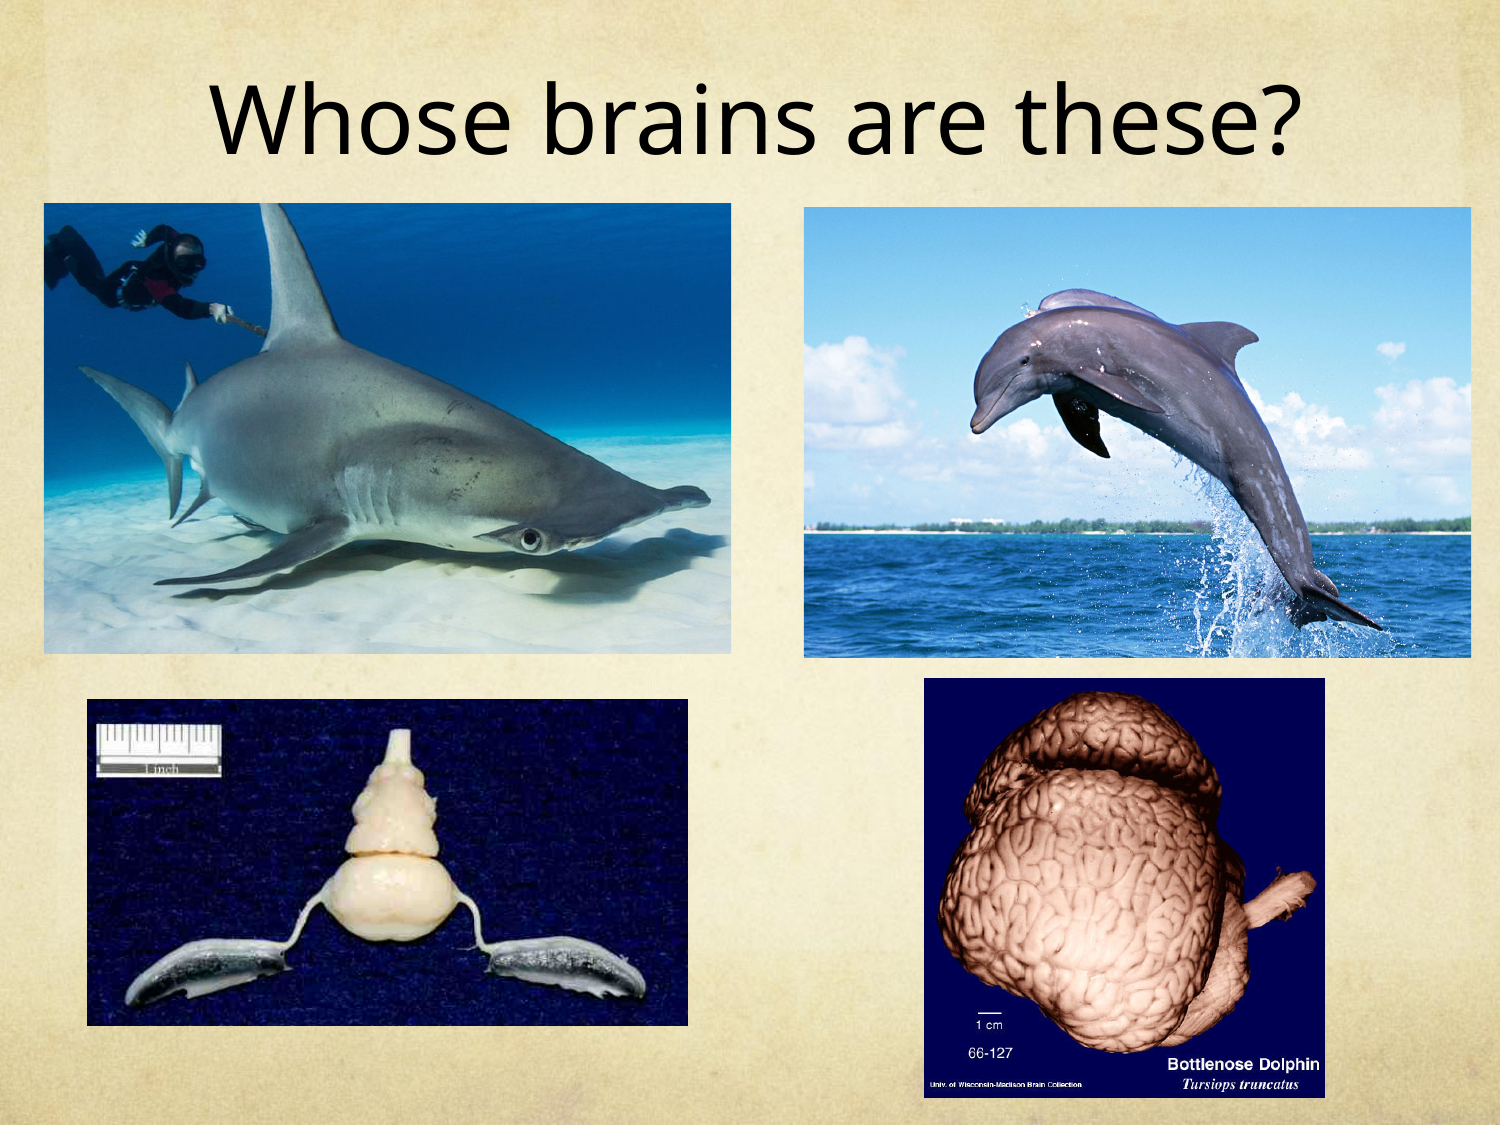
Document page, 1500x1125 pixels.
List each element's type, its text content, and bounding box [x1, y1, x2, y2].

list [924, 677, 1326, 1098]
title Whose brains are these? [156, 45, 1357, 188]
picture [0, 0, 1500, 1125]
